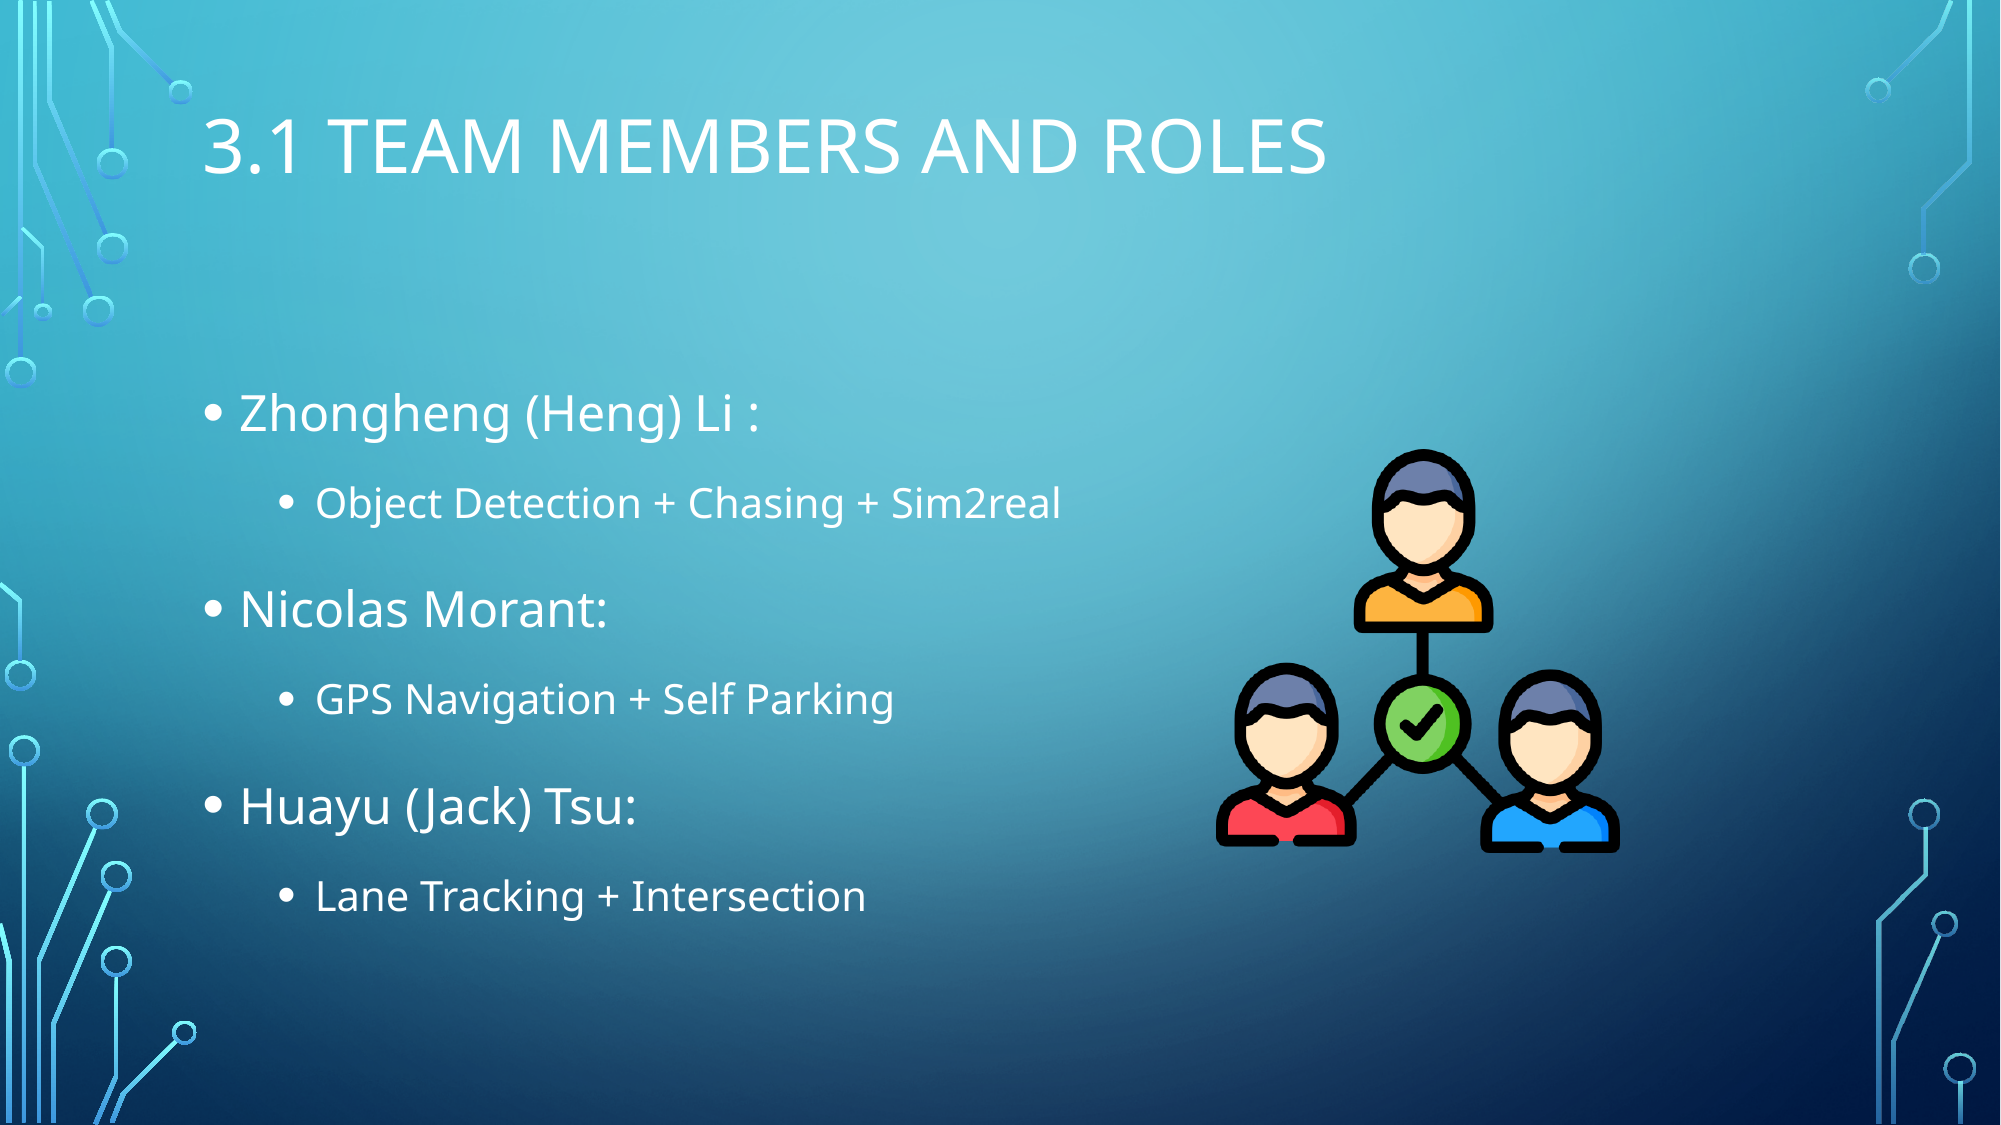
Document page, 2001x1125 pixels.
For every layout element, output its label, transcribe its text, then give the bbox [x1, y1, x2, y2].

picture [1215, 449, 1620, 854]
list Zhongheng (Heng) Li : Object Detection + Chasing + Sim2real Nicolas Morant: GPS Navigation + Self Parking Huayu (Jack) Tsu: Lane Tracking + Intersection [187, 343, 1813, 950]
title 3.1 Team Members and roles [187, 101, 1813, 343]
